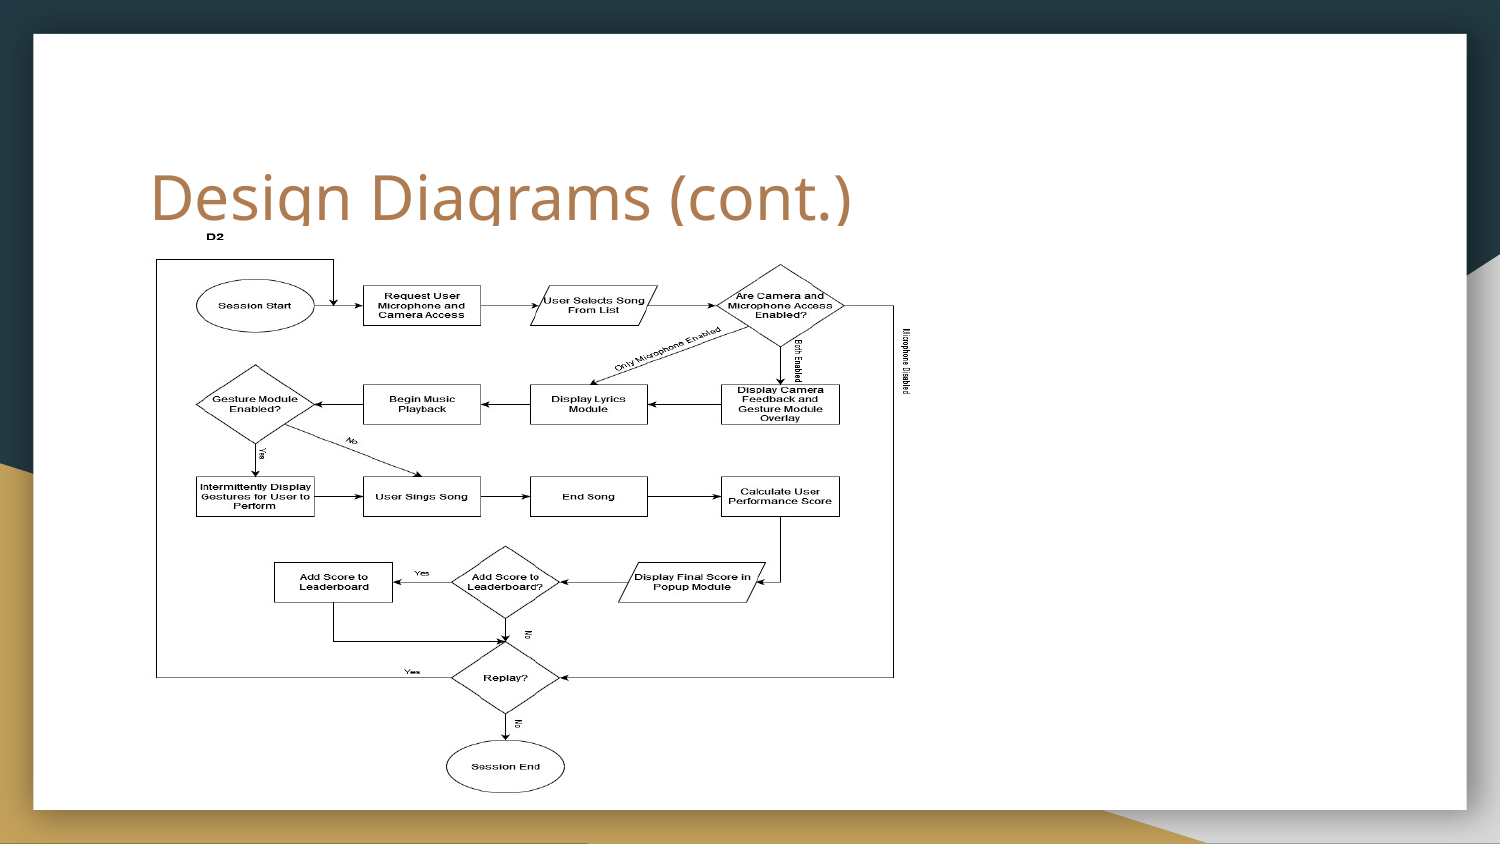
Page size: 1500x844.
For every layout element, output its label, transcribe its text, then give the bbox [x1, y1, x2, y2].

picture [149, 225, 923, 793]
title Design Diagrams (cont.) [134, 138, 1366, 296]
